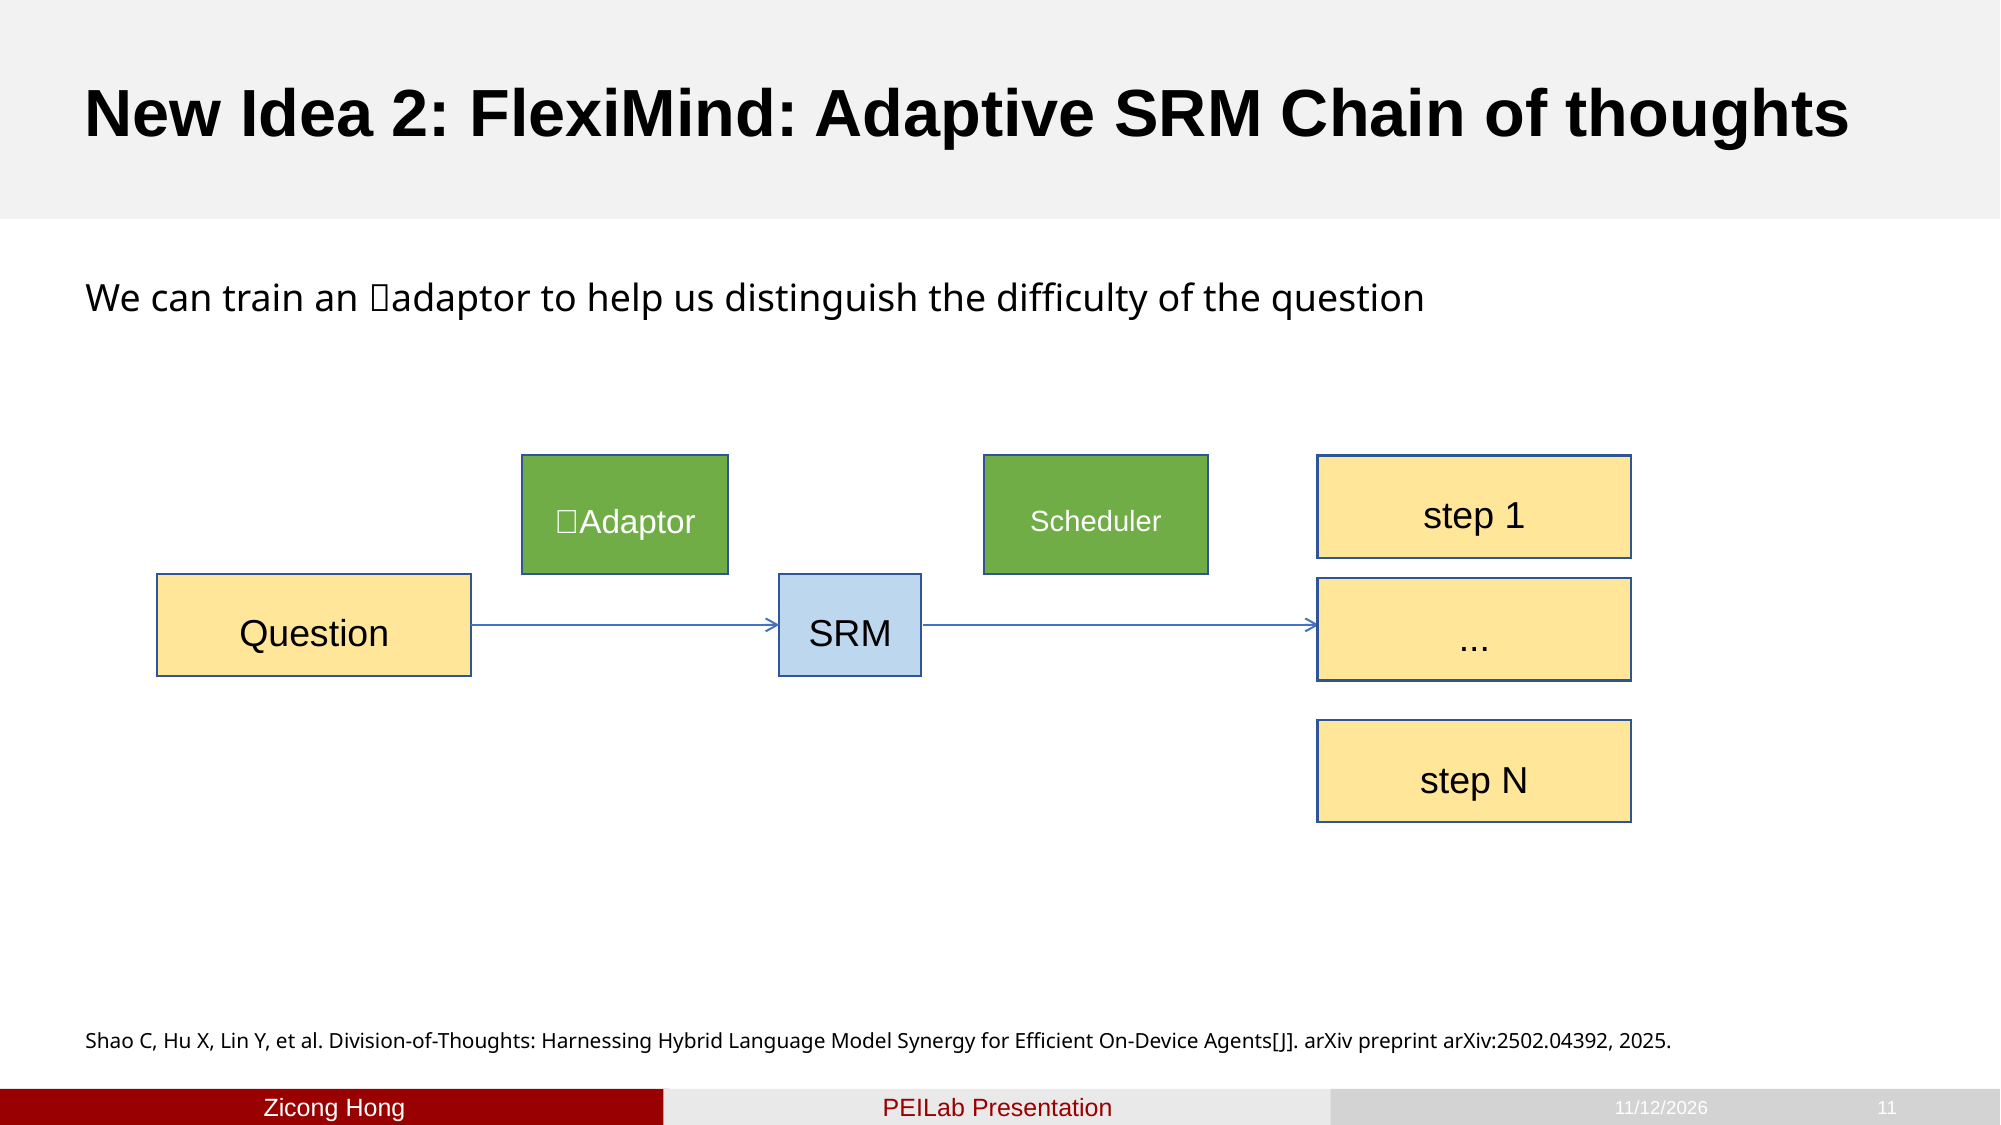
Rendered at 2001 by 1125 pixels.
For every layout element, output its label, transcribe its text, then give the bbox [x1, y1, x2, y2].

text_box ... [1316, 577, 1632, 682]
text_box Question [156, 573, 472, 677]
text_box 🔥Adaptor [521, 454, 729, 575]
text_box step 1 [1316, 454, 1632, 559]
text_box step N [1316, 719, 1632, 823]
text_box New Idea 2: FlexiMind: Adaptive SRM Chain of thoughts [69, 24, 1988, 206]
text_box We can train an 🔥adaptor to help us distinguish the difficulty of the question [70, 252, 1586, 326]
text_box Scheduler [983, 454, 1209, 575]
text_box SRM [778, 573, 922, 677]
text_box Shao C, Hu X, Lin Y, et al. Division-of-Thoughts: Harnessing Hybrid Language Model Synergy for Efficient On-Device Agents[J]. arXiv preprint arXiv:2502.04392, 2025. [70, 1012, 1989, 1060]
